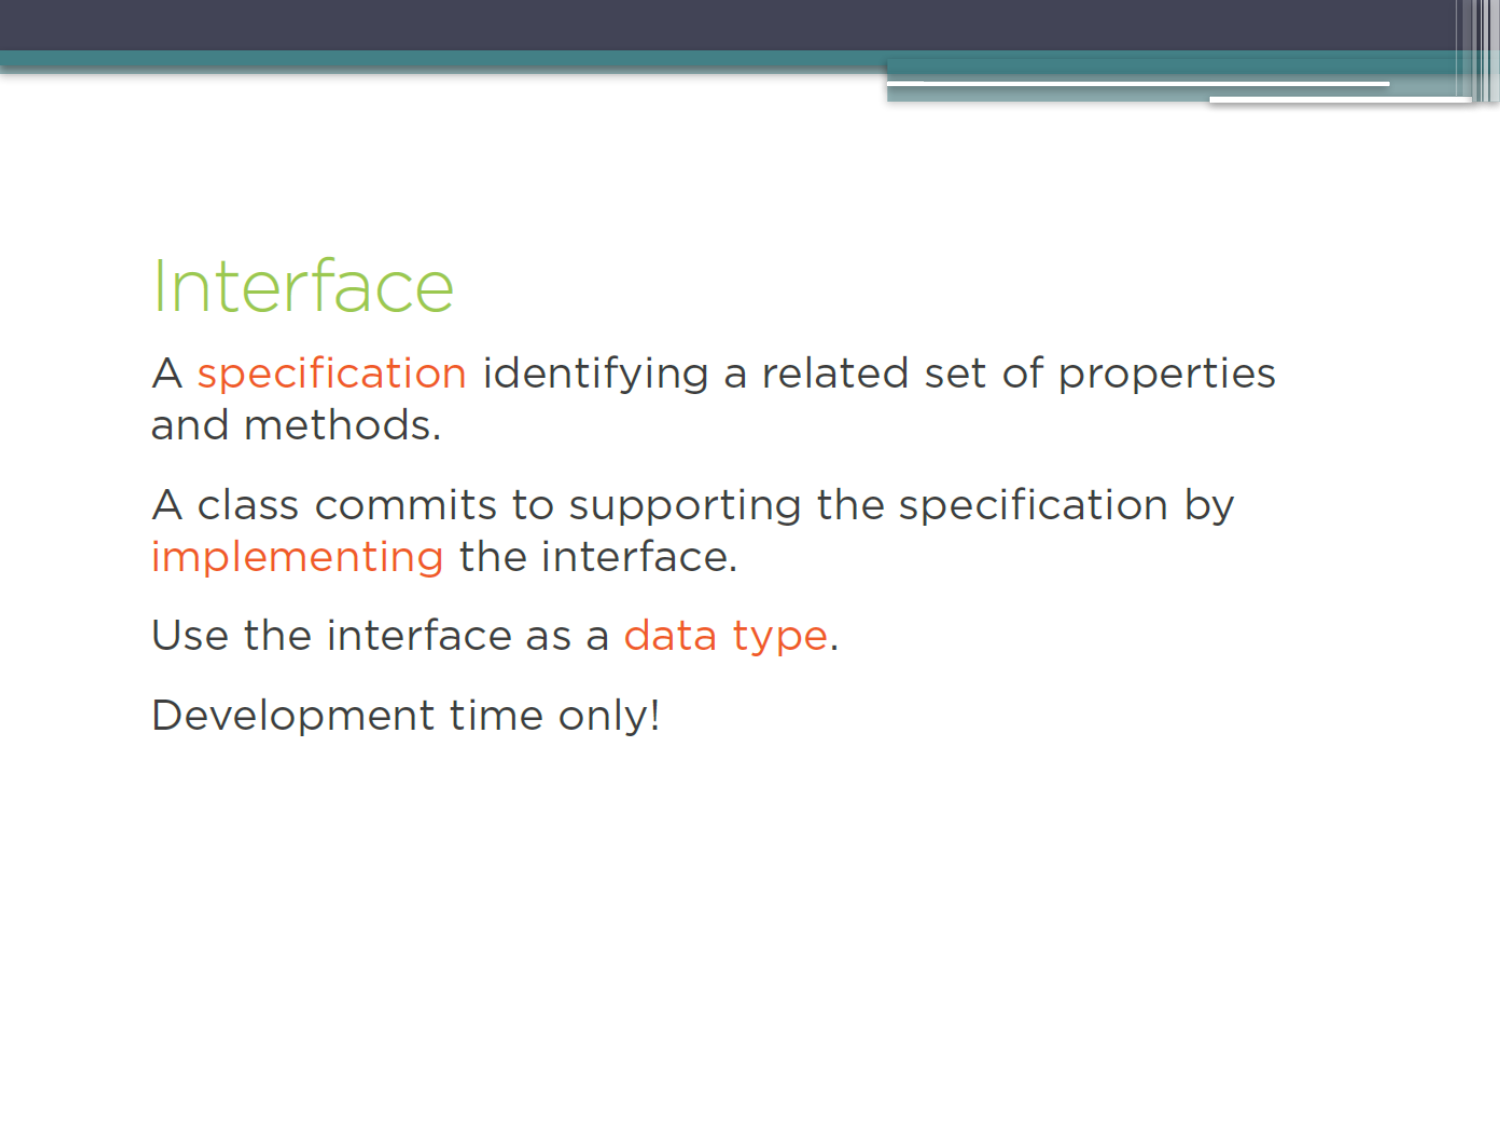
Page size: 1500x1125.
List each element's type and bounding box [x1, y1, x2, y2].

list [49, 162, 1401, 787]
